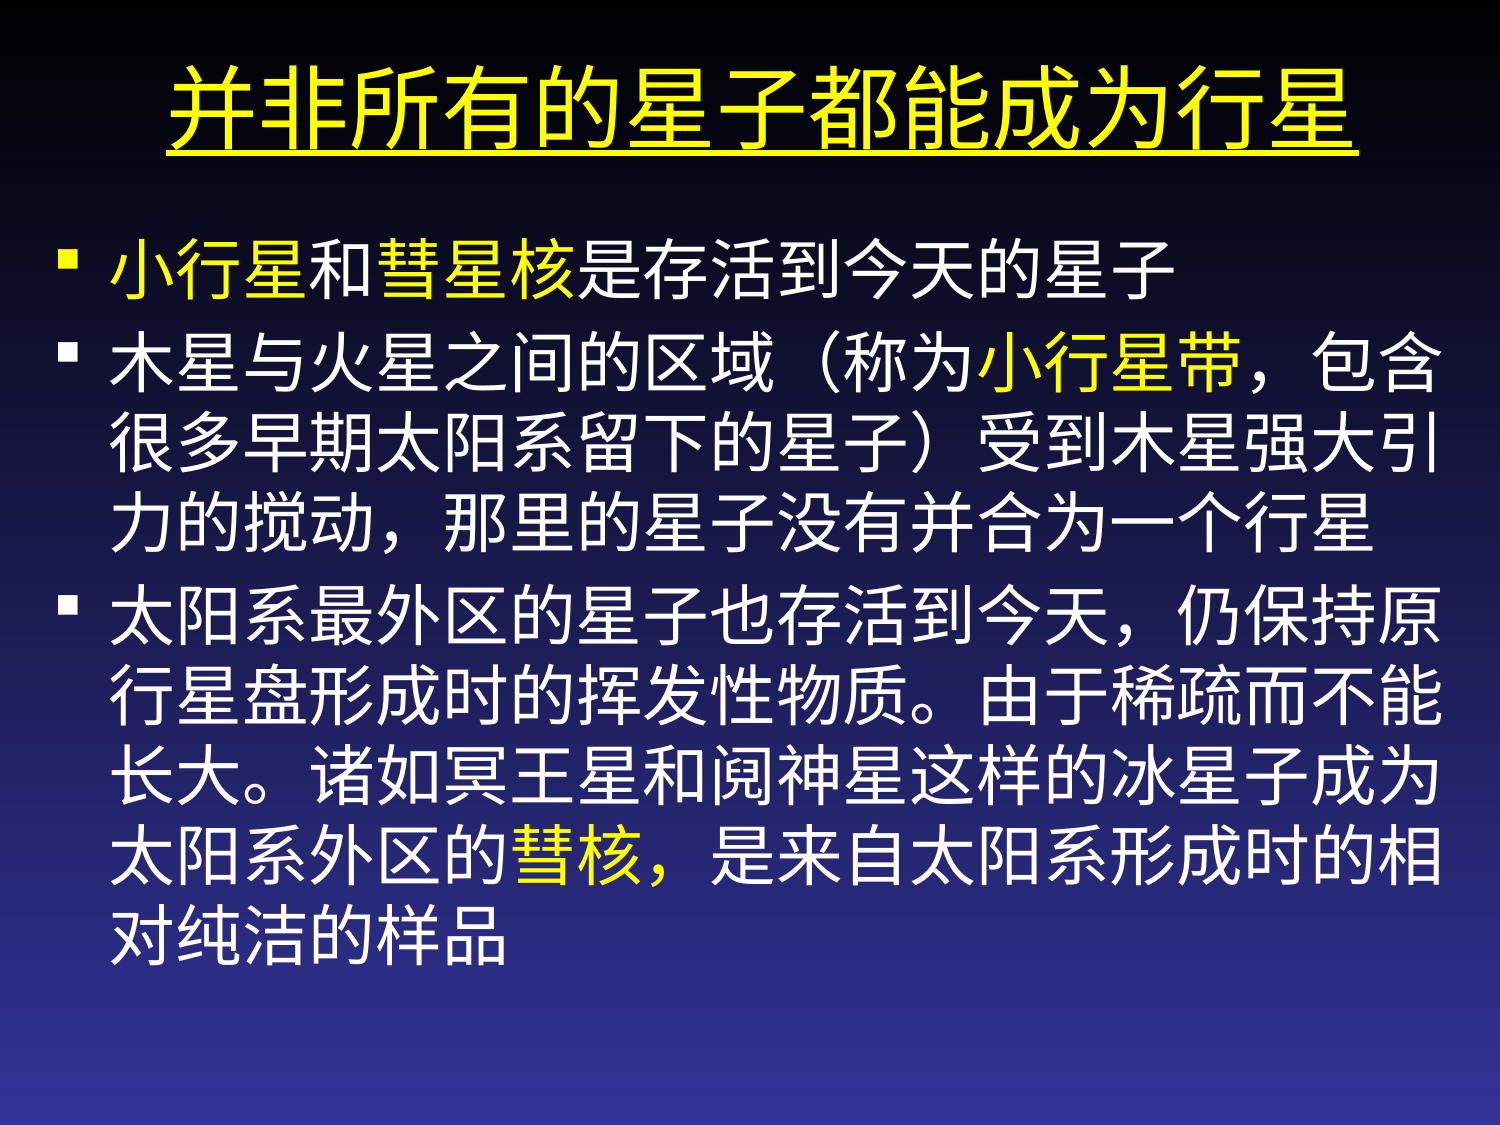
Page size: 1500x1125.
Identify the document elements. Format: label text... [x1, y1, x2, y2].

list 小行星和彗星核是存活到今天的星子 木星与火星之间的区域（称为小行星带，包含很多早期太阳系留下的星子）受到木星强大引力的搅动，那里的星子没有并合为一个行星 太阳系最外区的星子也存活到今天，仍保持原行星盘形成时的挥发性物质。由于稀疏而不能长大。诸如冥王星和阋神星这样的冰星子成为太阳系外区的彗核，是来自太阳系形成时的相对纯洁的样品 [37, 219, 1475, 1050]
title 并非所有的星子都能成为行星 [62, 50, 1463, 163]
